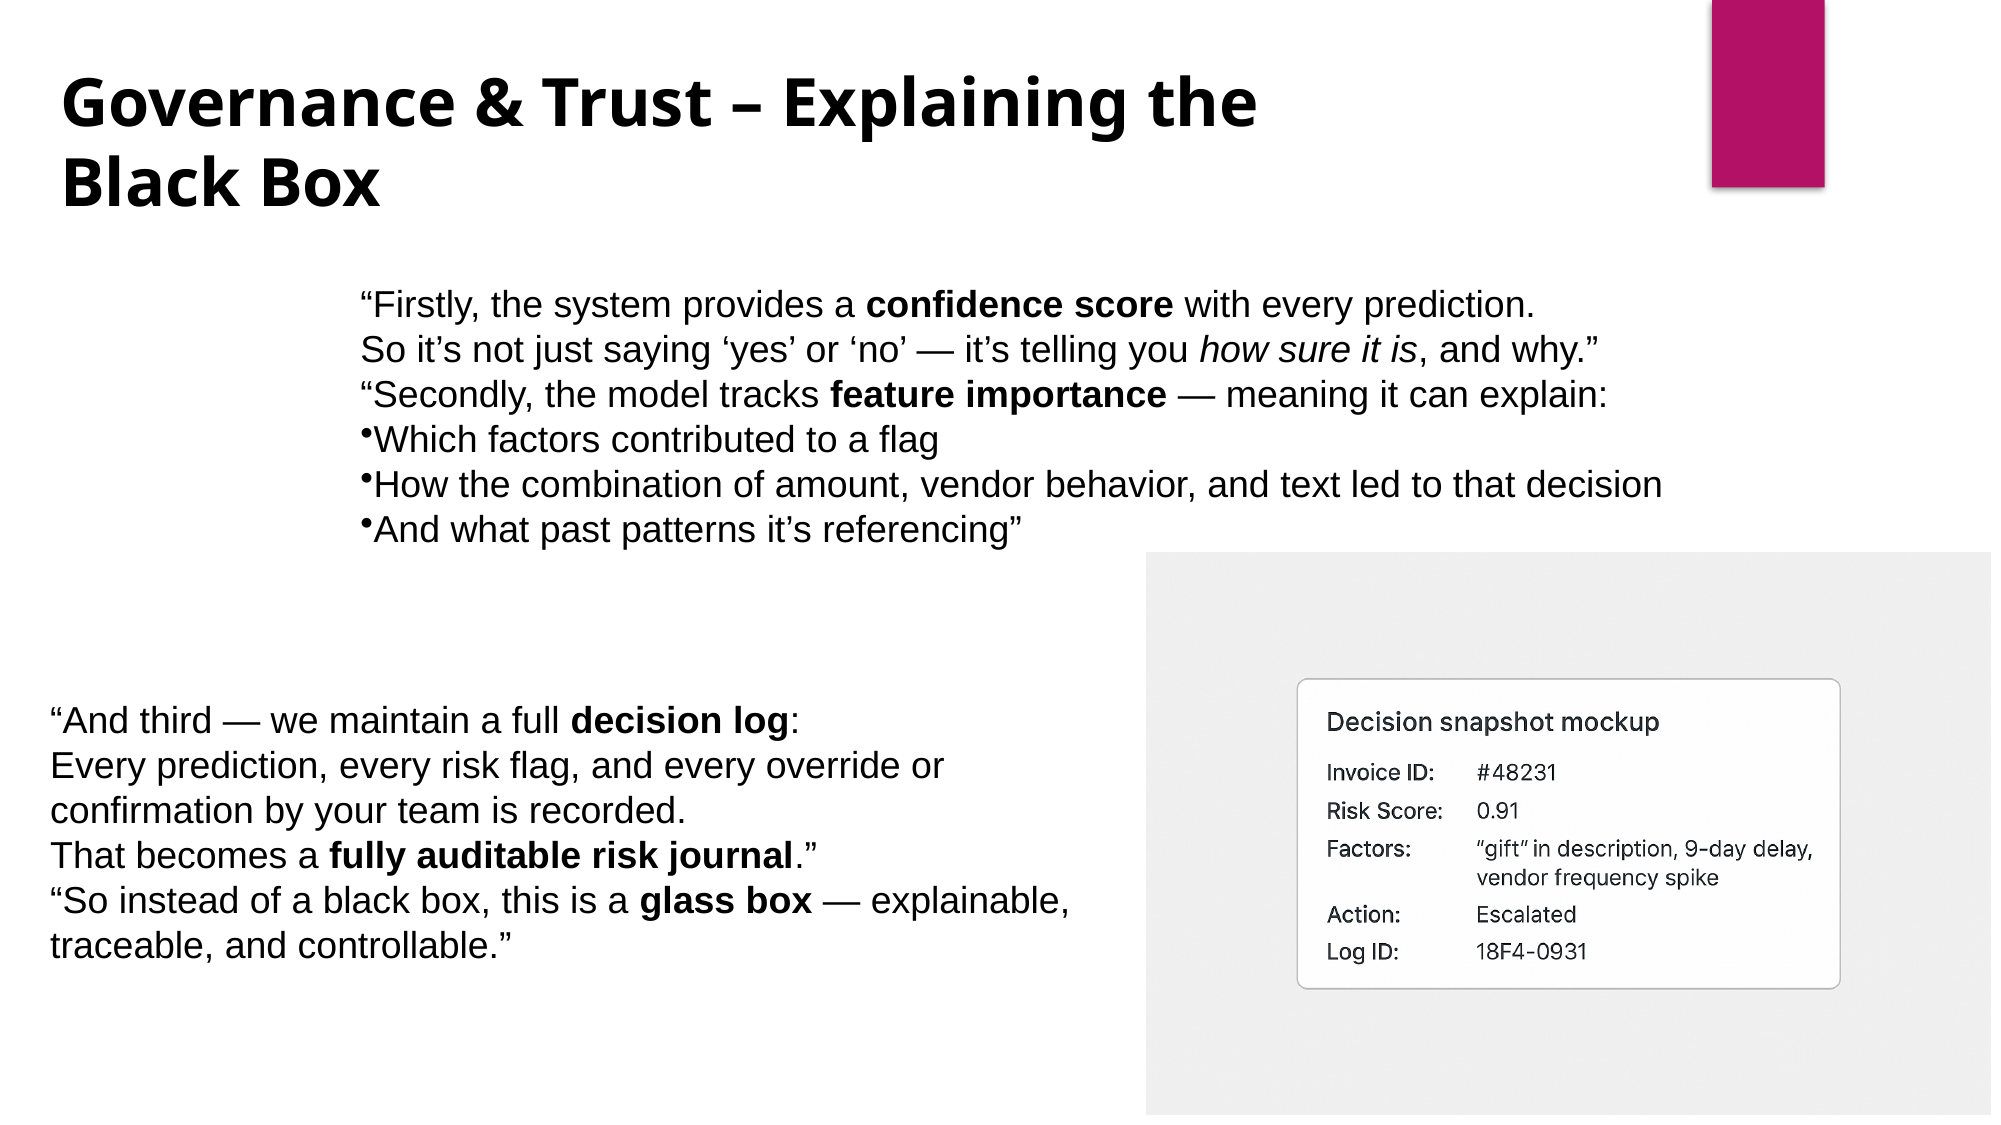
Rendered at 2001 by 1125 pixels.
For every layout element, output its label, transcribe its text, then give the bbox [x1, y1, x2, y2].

text_box “Firstly, the system provides a confidence score with every prediction. So it’s not just saying ‘yes’ or ‘no’ — it’s telling you how sure it is, and why.” “Secondly, the model tracks feature importance — meaning it can explain: Which factors contributed to a flag How the combination of amount, vendor behavior, and text led to that decision And what past patterns it’s referencing” [345, 272, 1679, 603]
text_box Governance & Trust – Explaining the Black Box [45, 52, 1306, 228]
text_box “And third — we maintain a full decision log: Every prediction, every risk flag, and every override or confirmation by your team is recorded. That becomes a fully auditable risk journal.” “So instead of a black box, this is a glass box — explainable, traceable, and controllable.” [35, 688, 1122, 974]
picture [1145, 552, 1991, 1116]
